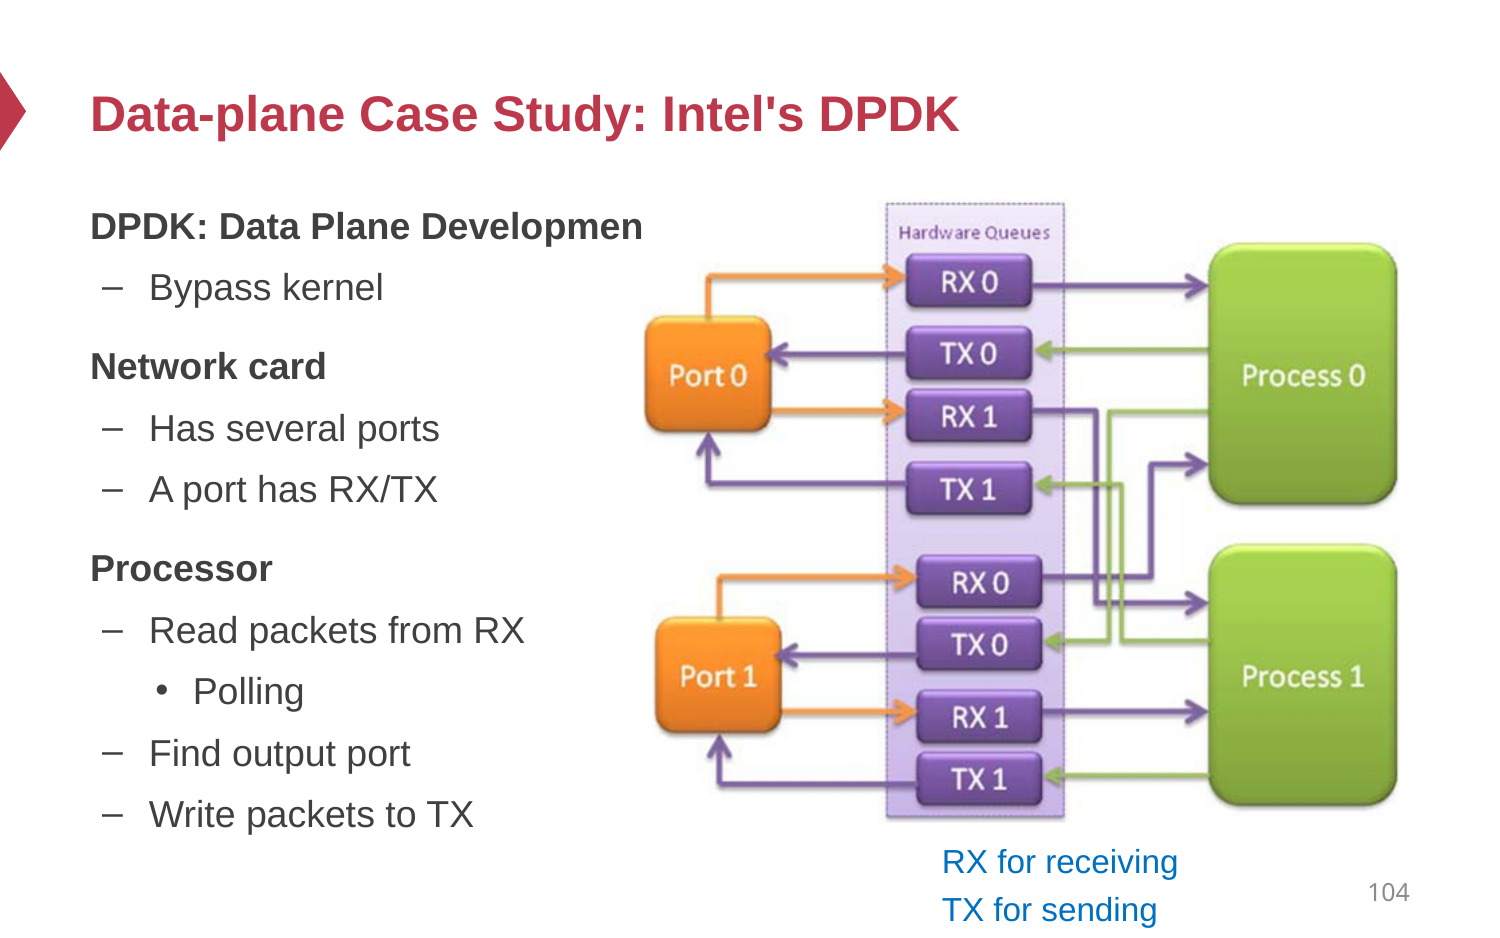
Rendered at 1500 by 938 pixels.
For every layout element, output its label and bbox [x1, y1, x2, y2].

text_box [927, 825, 1235, 936]
title [75, 37, 1425, 185]
list [75, 185, 1459, 900]
picture [643, 199, 1400, 824]
slide_number [1235, 868, 1425, 919]
